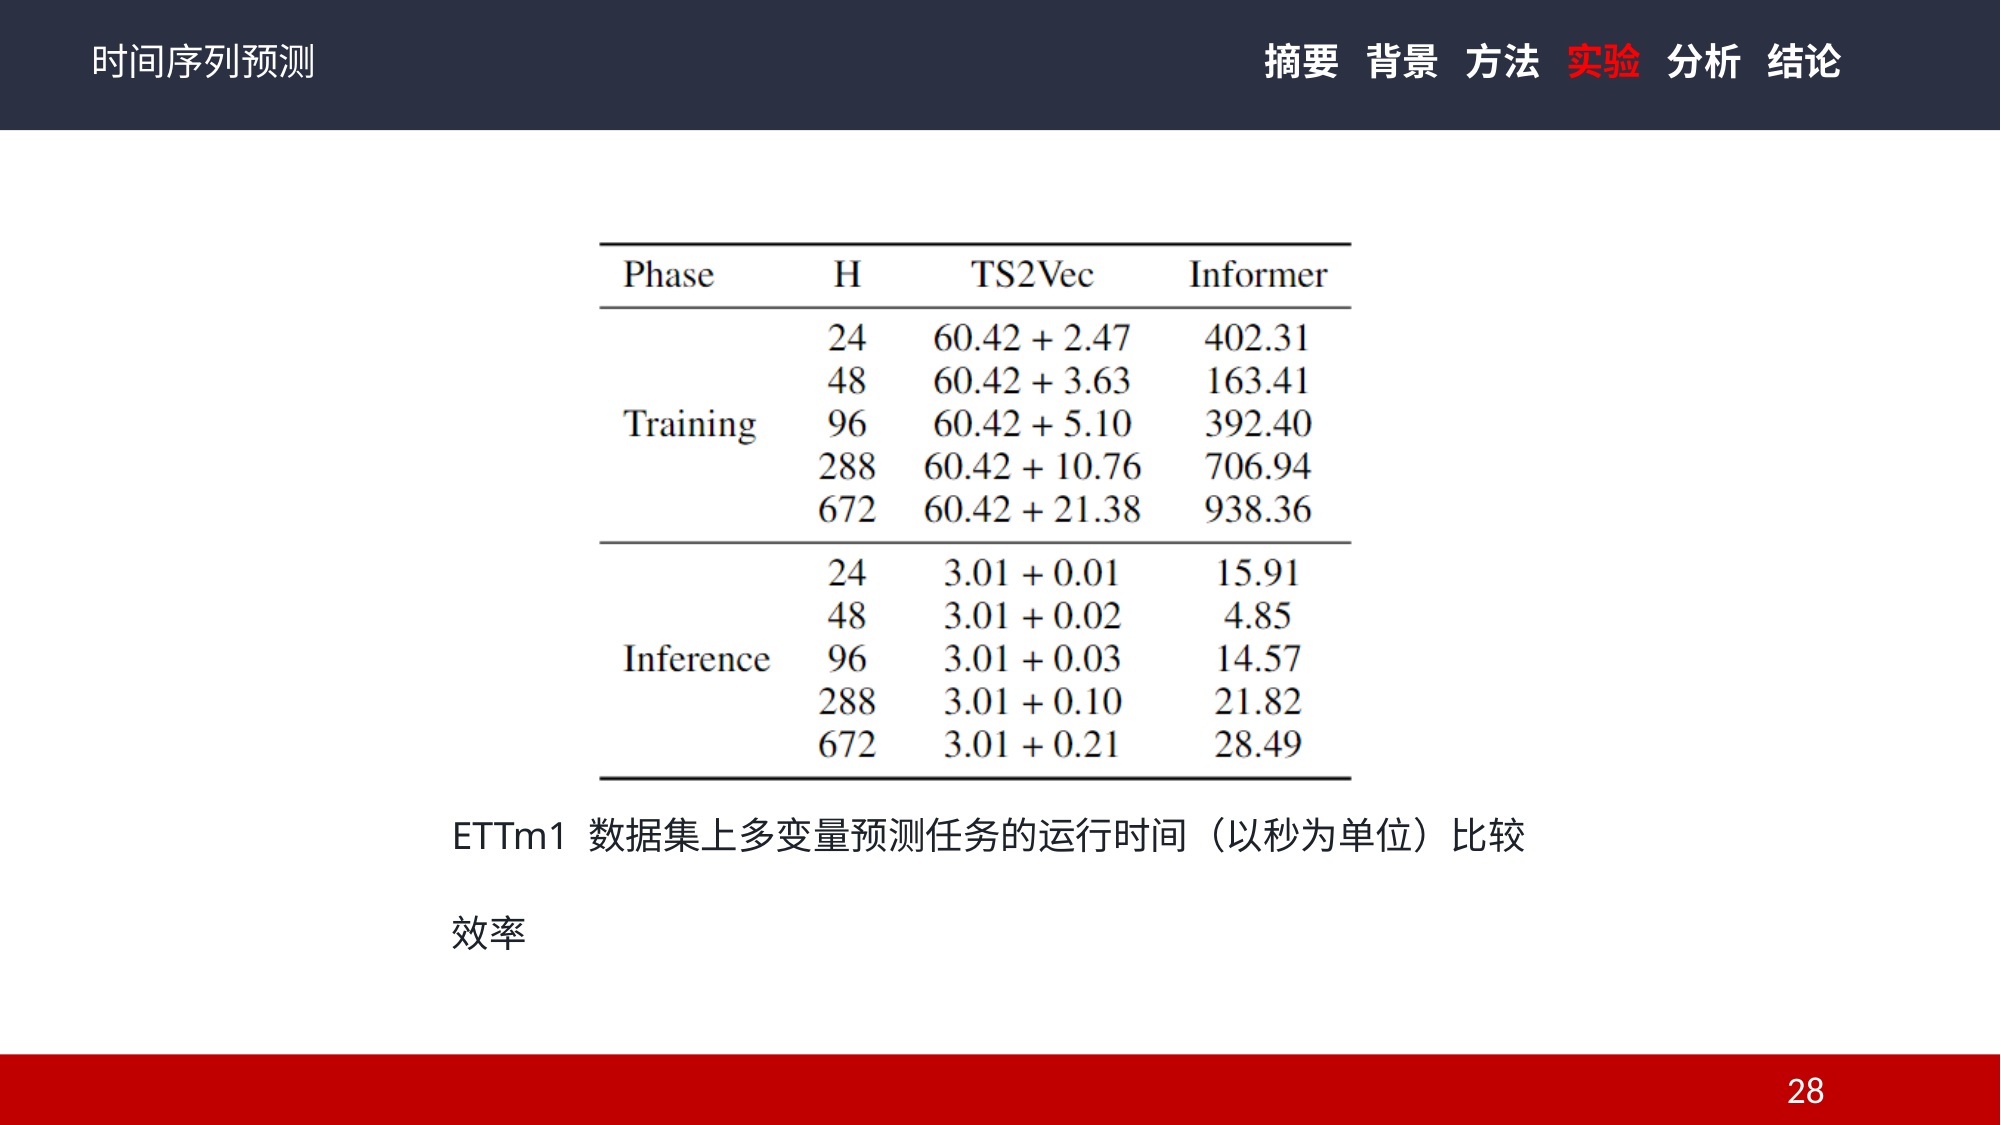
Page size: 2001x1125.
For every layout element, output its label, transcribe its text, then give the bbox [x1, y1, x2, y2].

picture [576, 222, 1368, 800]
slide_number 28 [1389, 1058, 1840, 1119]
text_box 摘要 背景 方法 实验 分析 结论 [1250, 30, 1924, 91]
text_box 时间序列预测 [76, 30, 1076, 91]
text_box ETTm1 数据集上多变量预测任务的运行时间（以秒为单位）比较 [436, 804, 1563, 864]
text_box 效率 [436, 902, 1165, 963]
